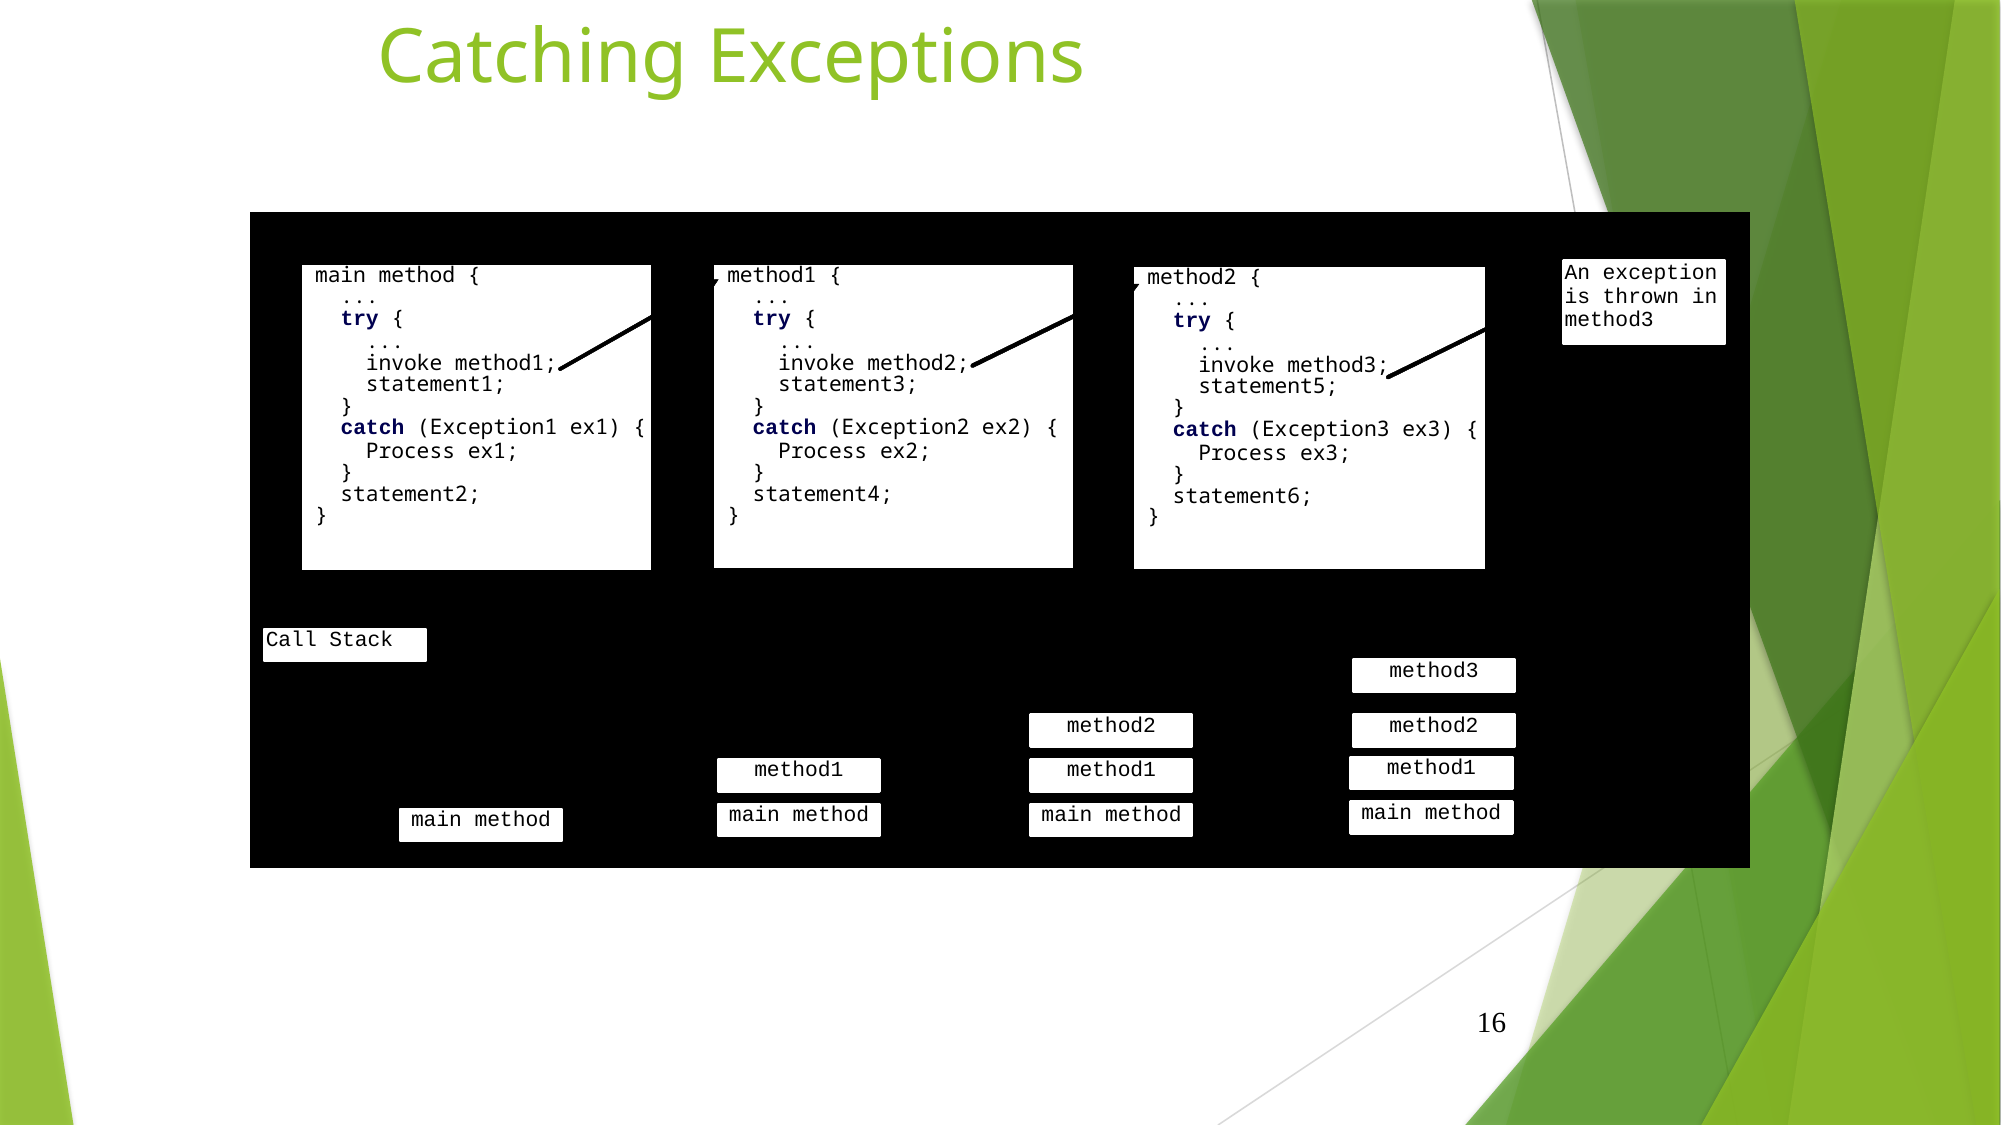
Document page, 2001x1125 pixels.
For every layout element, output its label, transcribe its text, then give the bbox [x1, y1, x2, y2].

slide_number 16 [1409, 991, 1522, 1051]
title Catching Exceptions [362, 0, 1638, 211]
text_box [1754, 421, 2000, 449]
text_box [249, 211, 1751, 869]
text_box [1754, 449, 2000, 526]
